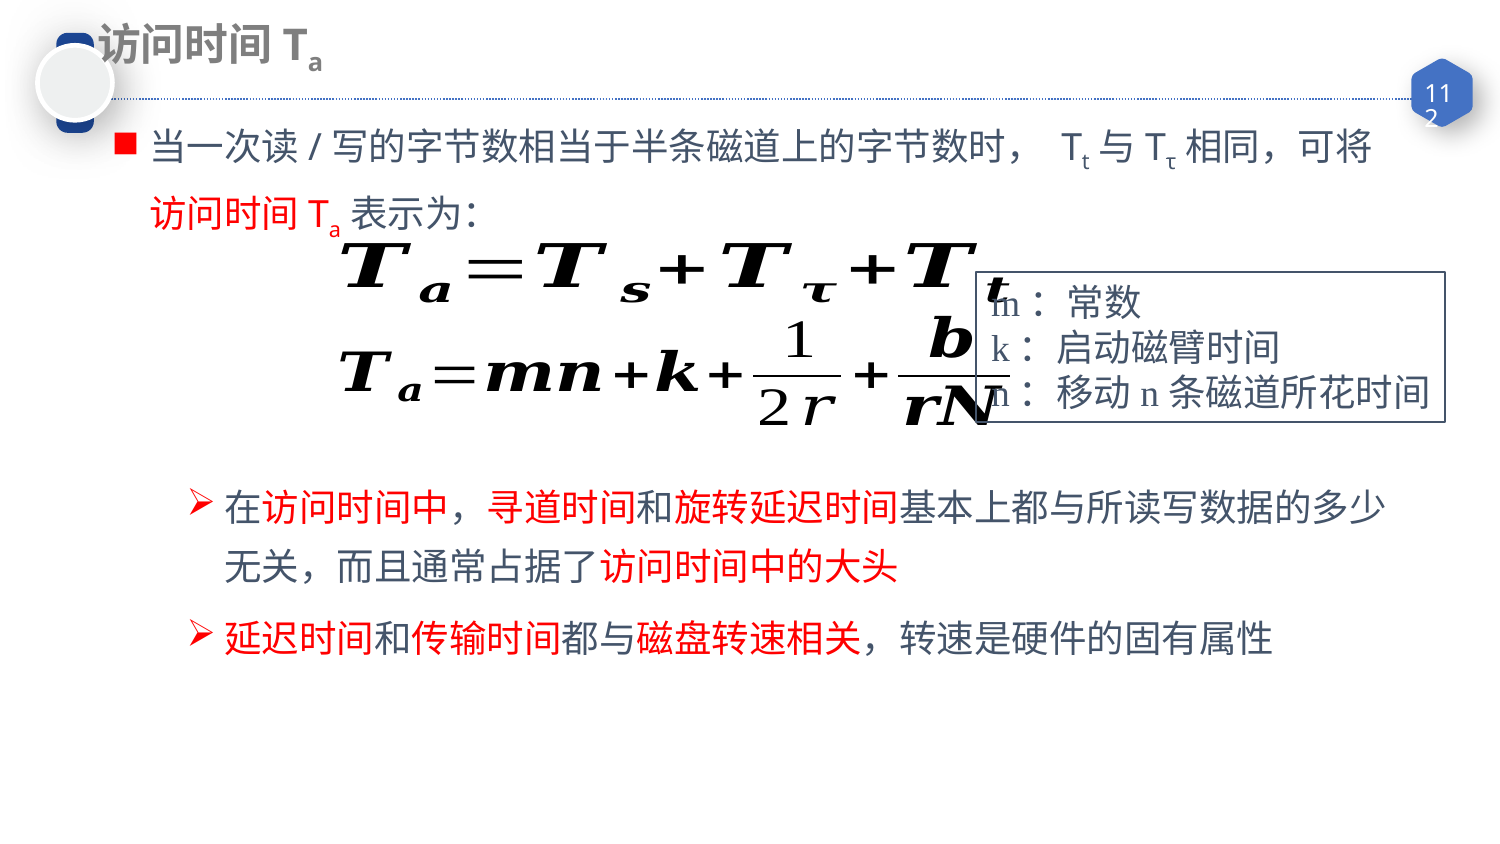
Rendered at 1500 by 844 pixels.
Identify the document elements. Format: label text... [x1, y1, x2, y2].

text_box m：常数 k：启动磁臂时间 n：移动n条磁道所花时间 [976, 271, 1446, 422]
text_box 当一次读/写的字节数相当于半条磁道上的字节数时， Tt与Tτ相同，可将访问时间Ta表示为： 在访问时间中，寻道时间和旋转延迟时间基本上都与所读写数据的多少无关，而且通常占据了访问时间中的大头 延迟时间和传输时间都与磁盘转速相关，转速是硬件的固有属性 [96, 99, 1417, 710]
text_box 访问时间Ta [82, 9, 947, 85]
